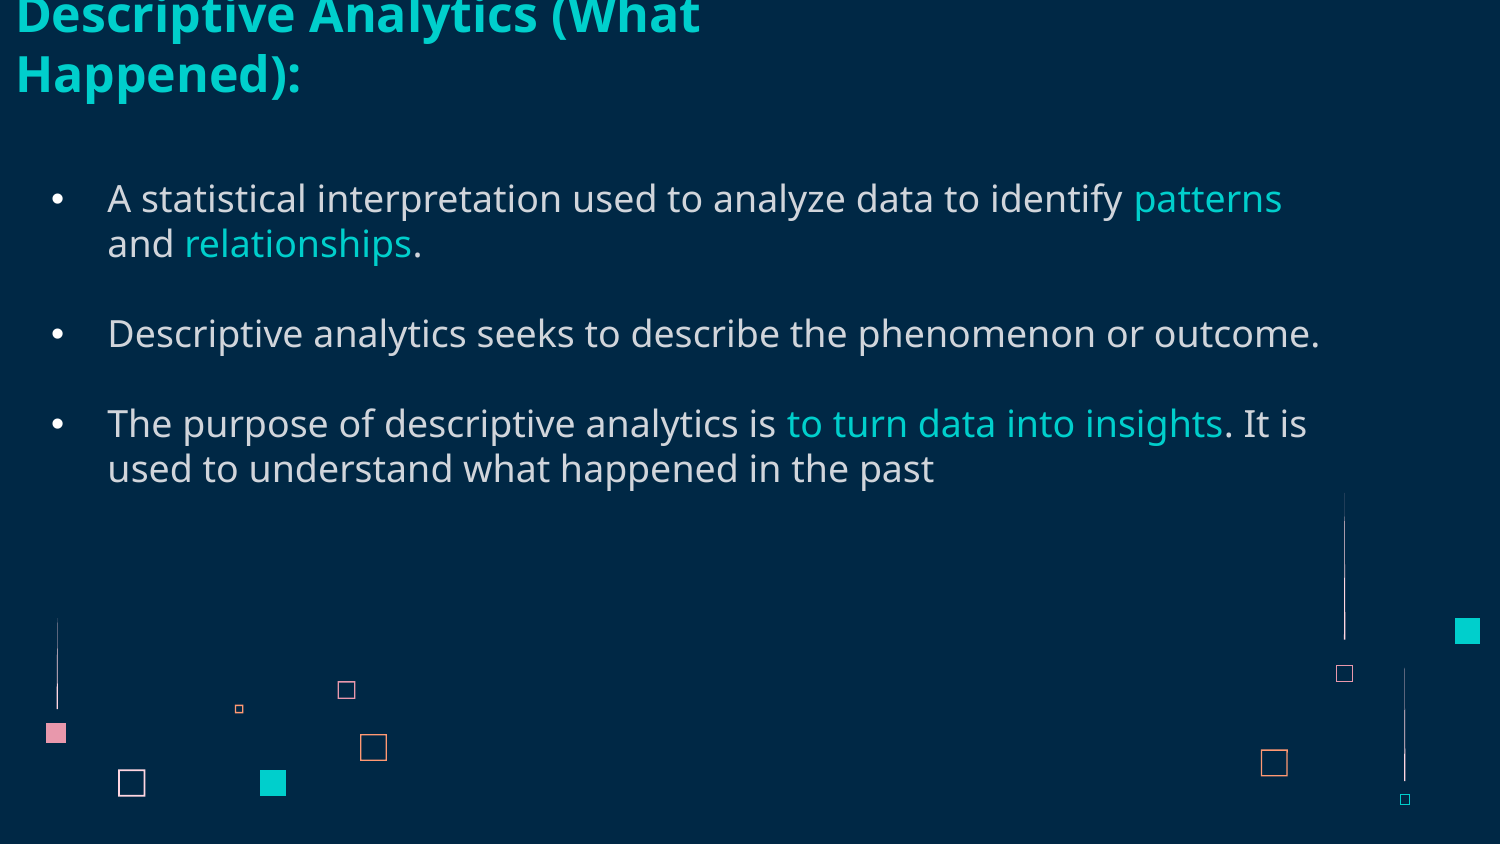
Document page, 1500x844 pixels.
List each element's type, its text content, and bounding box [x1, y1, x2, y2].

title Descriptive Analytics (What Happened): [0, 0, 893, 118]
list A statistical interpretation used to analyze data to identify patterns and relationships. Descriptive analytics seeks to describe the phenomenon or outcome. The purpose of descriptive analytics is to turn data into insights. It is used to understand what happened in the past [17, 160, 1362, 588]
